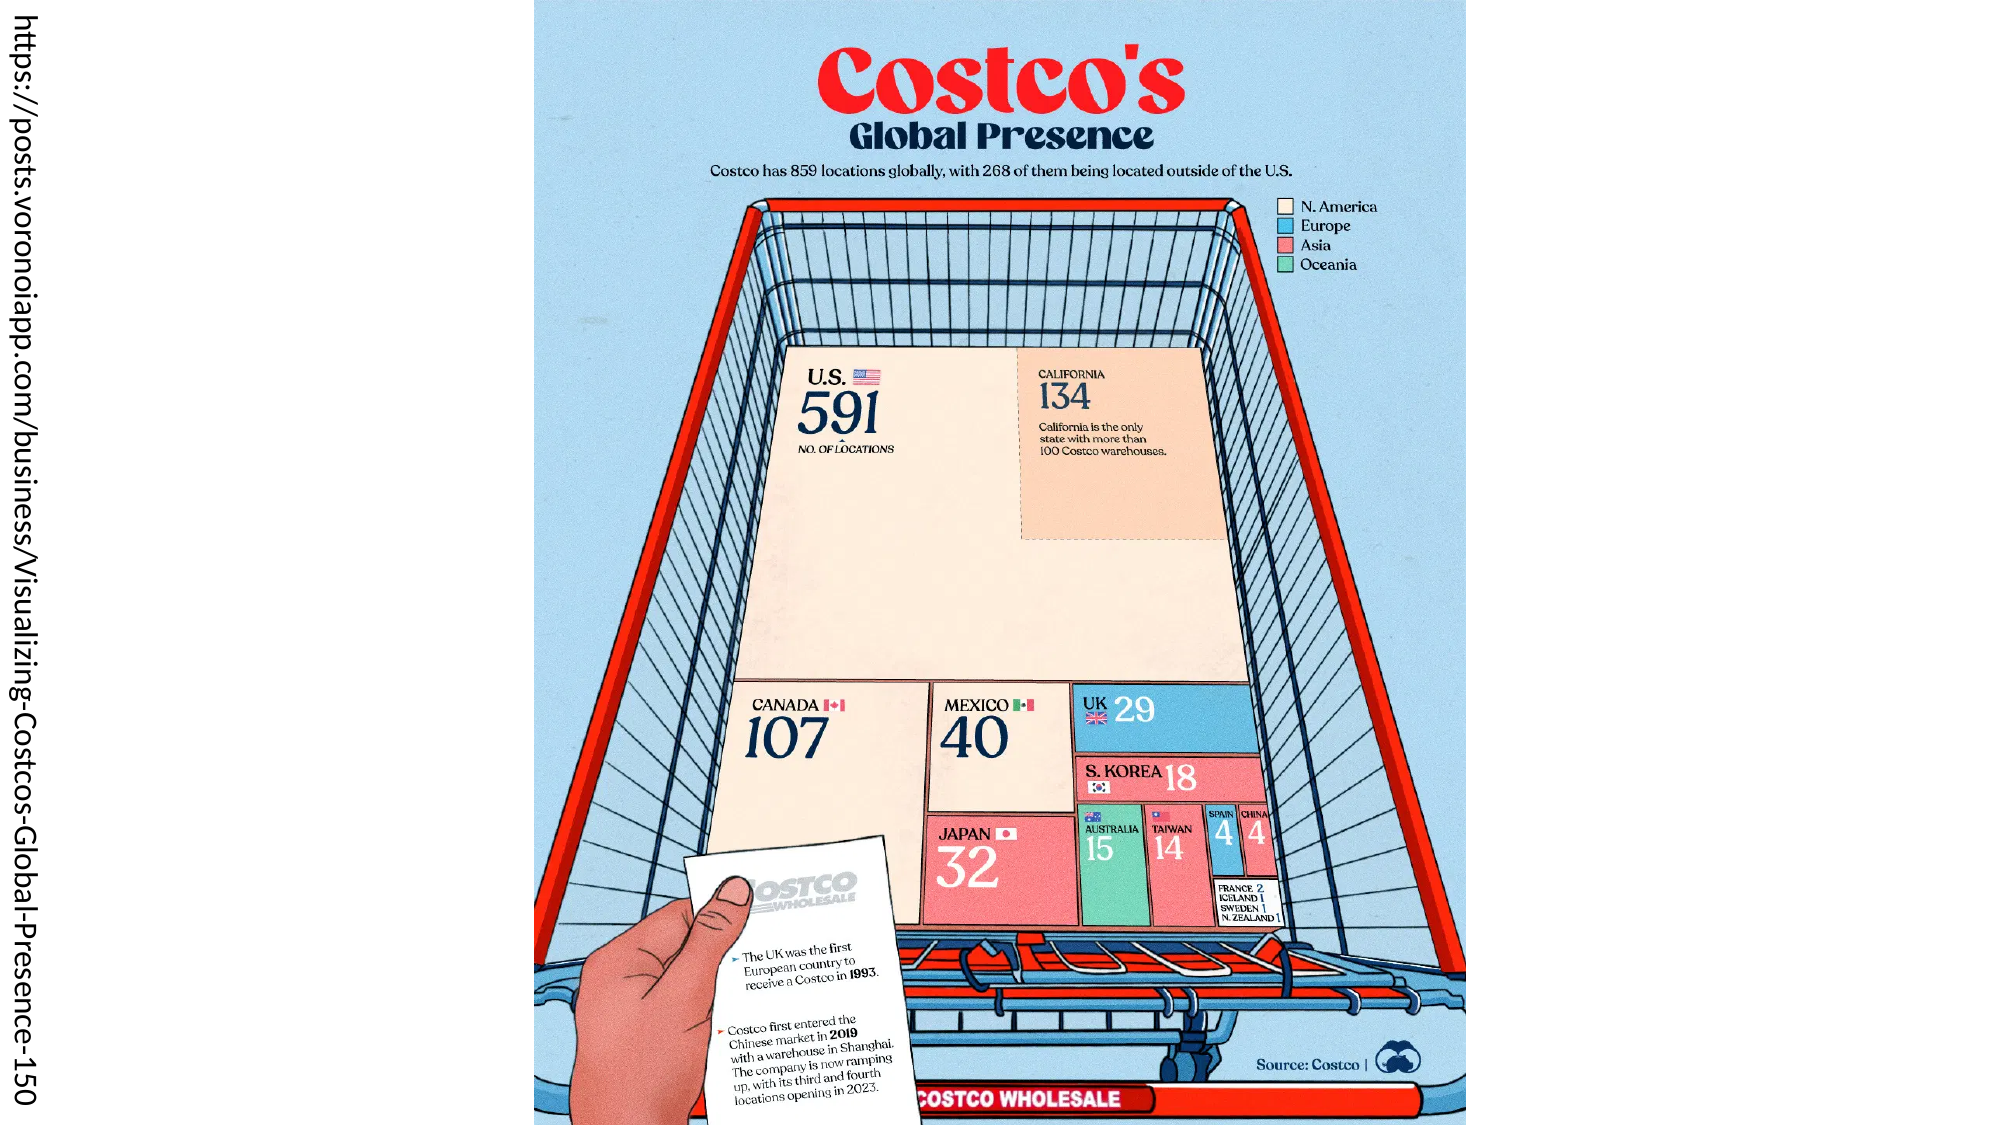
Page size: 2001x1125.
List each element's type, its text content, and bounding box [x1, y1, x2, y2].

text_box https://posts.voronoiapp.com/business/Visualizing-Costcos-Global-Presence-150 [0, 0, 56, 1125]
picture [534, 0, 1466, 1125]
